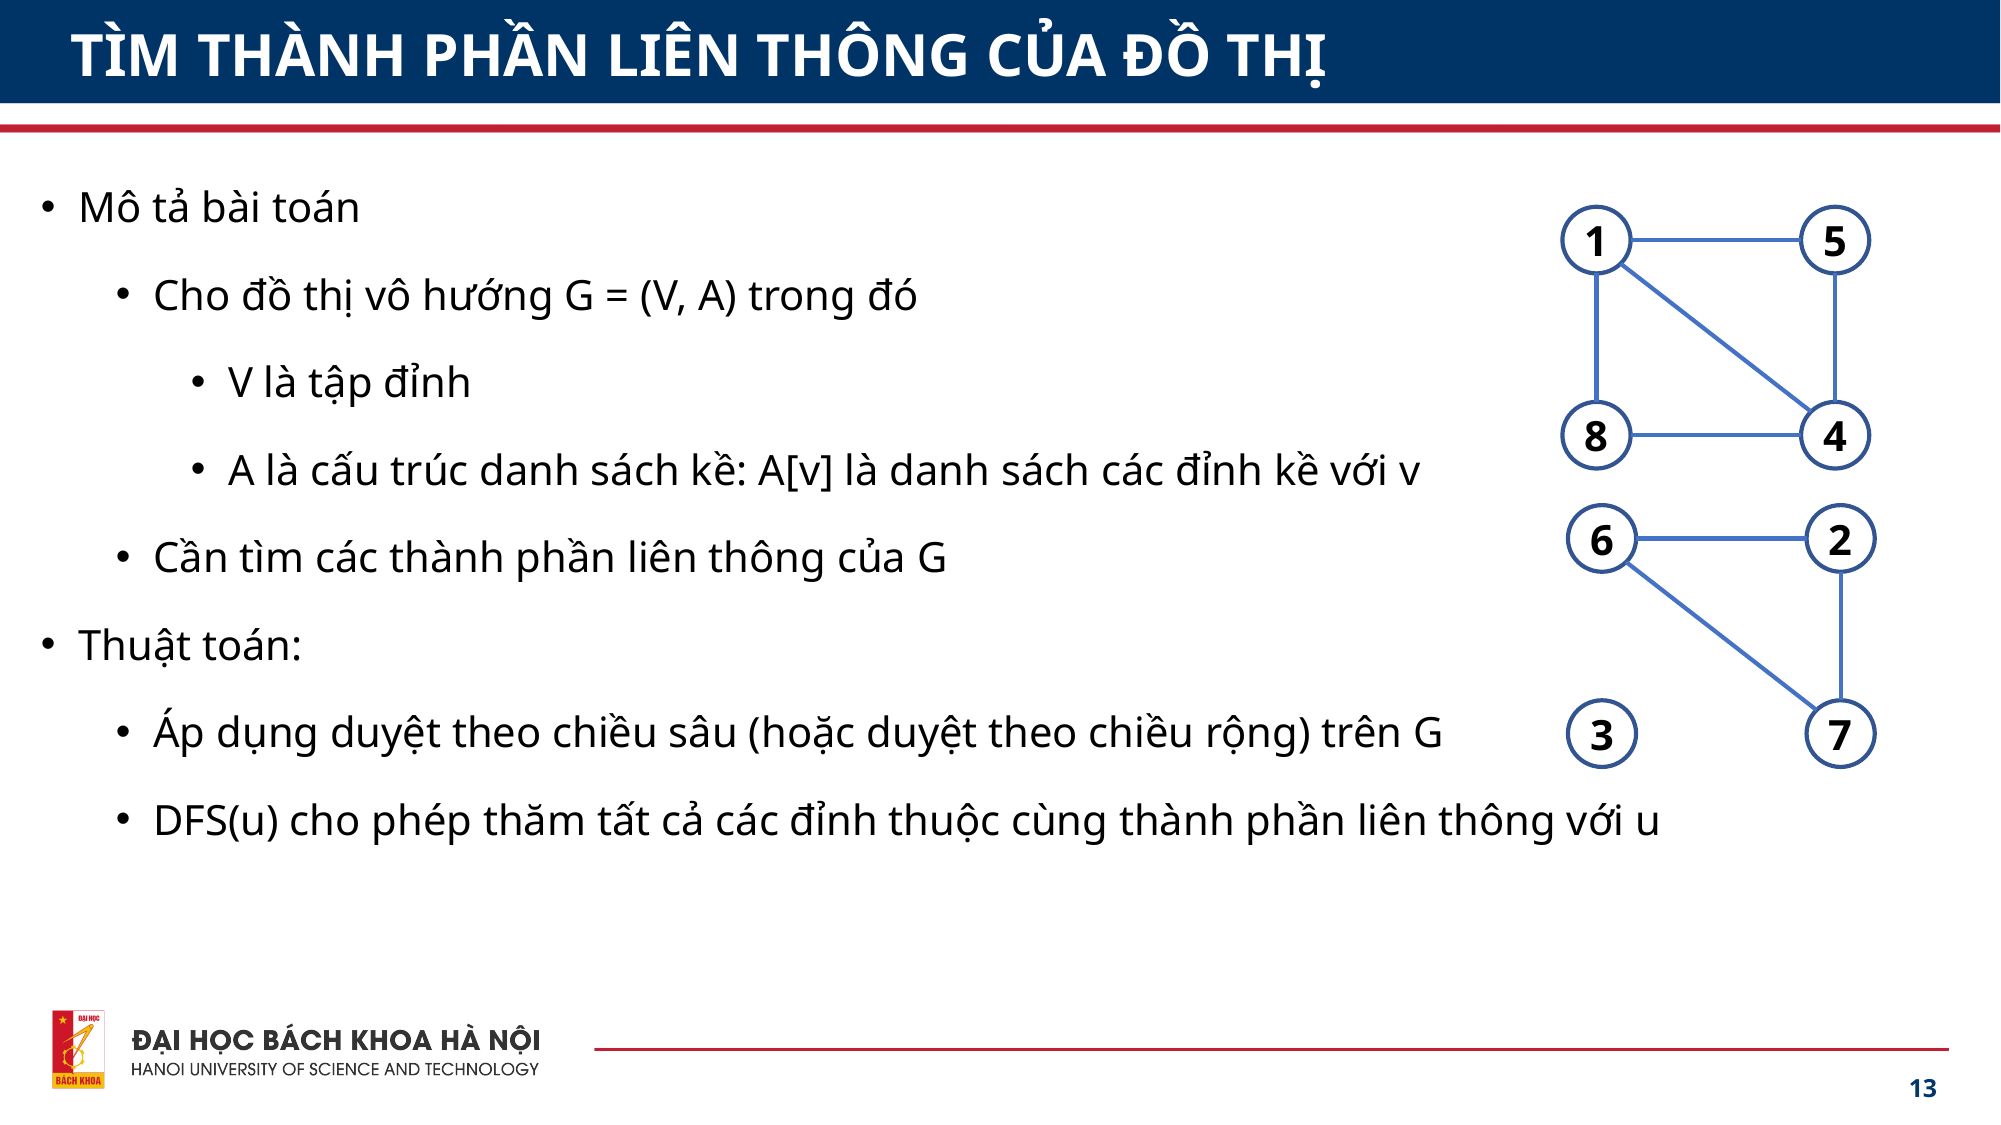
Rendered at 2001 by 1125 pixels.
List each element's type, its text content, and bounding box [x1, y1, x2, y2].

text_box 1 [1561, 205, 1632, 275]
text_box 2 [1805, 504, 1876, 573]
picture [0, 0, 2001, 1125]
text_box 3 [1566, 699, 1638, 768]
text_box 7 [1805, 699, 1876, 768]
list Mô tả bài toán Cho đồ thị vô hướng G = (V, A) trong đó V là tập đỉnh A là cấu trúc danh sách kề: A[v] là danh sách các đỉnh kề với v Cần tìm các thành phần liên thông của G Thuật toán: Áp dụng duyệt theo chiều sâu (hoặc duyệt theo chiều rộng) trên G DFS(u) cho phép thăm tất cả các đỉnh thuộc cùng thành phần liên thông với u [25, 148, 1945, 979]
text_box 6 [1566, 504, 1637, 573]
text_box 8 [1561, 400, 1632, 470]
slide_number 13 [1502, 1065, 1953, 1125]
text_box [1620, 263, 1812, 412]
title TÌM THÀNH PHẦN LIÊN THÔNG CỦA ĐỒ THỊ [55, 18, 1945, 90]
text_box 5 [1800, 205, 1871, 275]
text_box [1626, 561, 1817, 710]
text_box 4 [1800, 400, 1871, 470]
